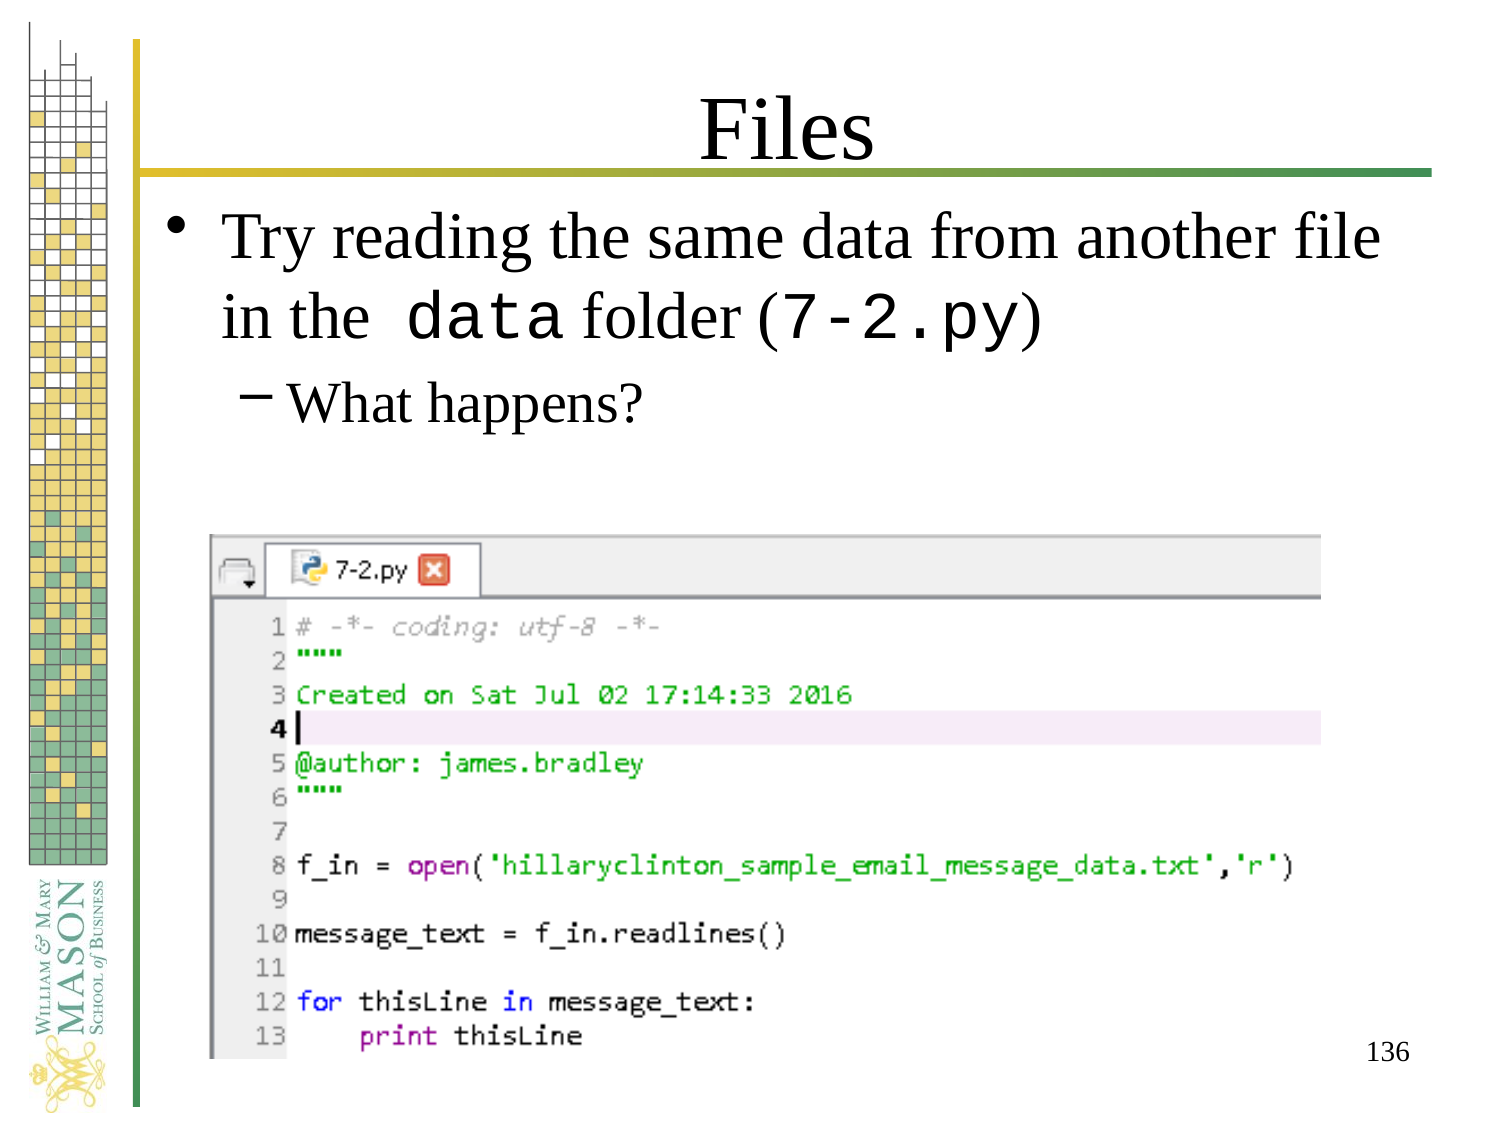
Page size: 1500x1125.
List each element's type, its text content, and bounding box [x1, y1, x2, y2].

list Try reading the same data from another file in the data folder (7-2.py) What happens? [150, 184, 1425, 1005]
slide_number 136 [1048, 1024, 1426, 1103]
title Naming Variables [29, 879, 107, 1113]
picture [207, 534, 1322, 1059]
title Files [150, 45, 1425, 184]
